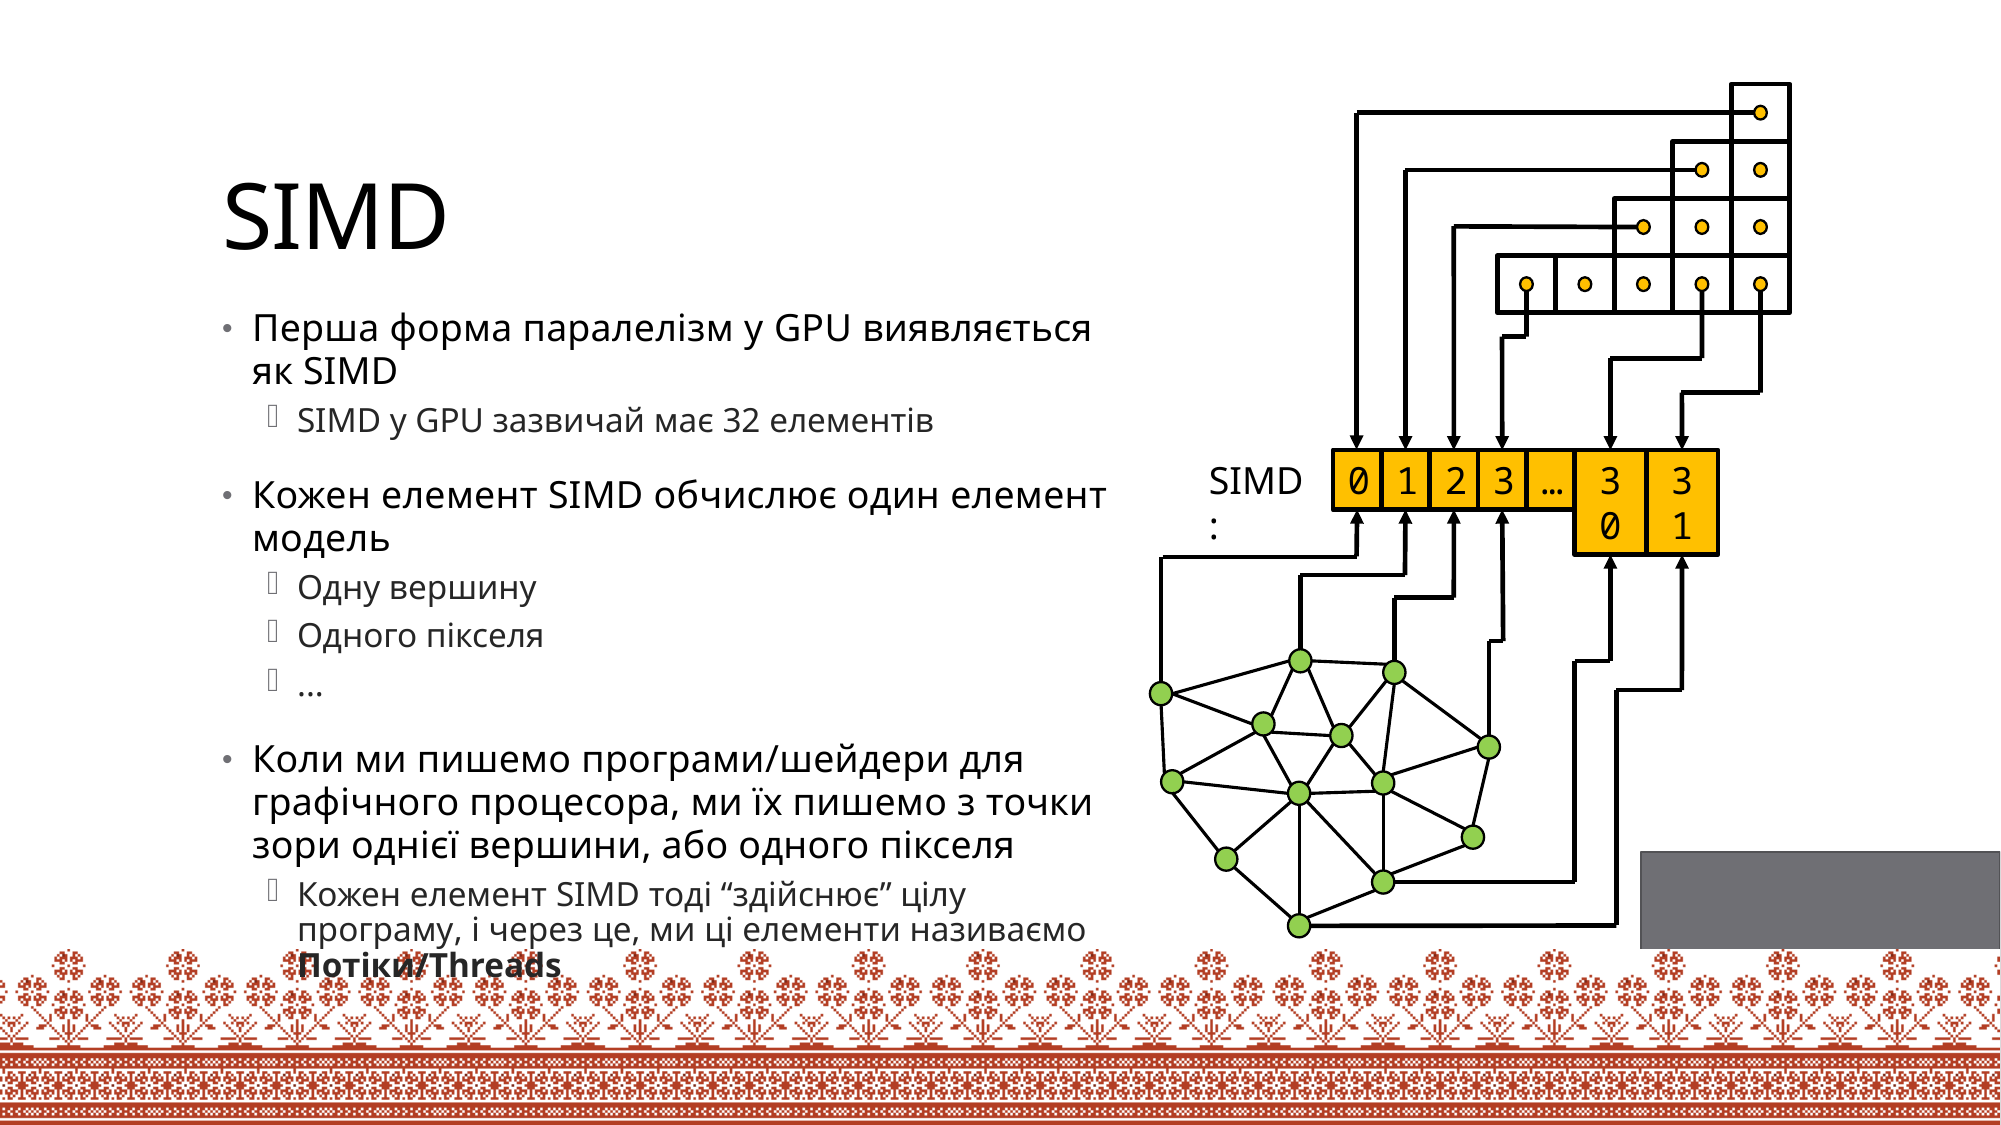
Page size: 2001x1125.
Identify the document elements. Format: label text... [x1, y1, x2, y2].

text_box [1258, 711, 1272, 730]
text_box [1306, 889, 1376, 918]
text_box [1263, 735, 1292, 779]
picture [0, 949, 2000, 1125]
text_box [1400, 748, 1478, 776]
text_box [1390, 791, 1466, 830]
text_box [1160, 705, 1165, 774]
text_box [1172, 660, 1290, 694]
text_box [1730, 142, 1791, 197]
text_box [1672, 254, 1730, 314]
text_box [1183, 781, 1289, 794]
list Перша форма паралелізм у GPU виявляється як SIMD SIMD у GPU зазвичай має 32 елементів Кожен елемент SIMD обчислює один елемент модель Одну вершину Одного пікселя ... Коли ми пишемо програми/шейдери для графічного процесора, ми їх пишемо з точки зори однієї вершини, або одного пікселя Кожен елемент SIMD тоді “здійснює” цілу програму, і через це, ми ці елементи називаємо Потіки/Threads [206, 299, 1132, 1014]
text_box [1613, 254, 1672, 314]
text_box [1752, 276, 1768, 292]
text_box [1311, 660, 1387, 665]
text_box [1694, 276, 1710, 292]
text_box [1496, 254, 1555, 314]
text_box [1382, 727, 1395, 772]
text_box [1295, 787, 1304, 802]
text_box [1349, 743, 1376, 776]
text_box [1694, 218, 1710, 236]
text_box [1148, 683, 1165, 705]
text_box 1 [1381, 449, 1429, 510]
text_box [1752, 161, 1768, 178]
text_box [1390, 845, 1466, 875]
text_box 31 [1646, 449, 1718, 555]
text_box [1293, 731, 1331, 736]
text_box [1518, 276, 1534, 292]
text_box SIMD: [1194, 449, 1321, 552]
text_box [1286, 921, 1310, 939]
text_box 3 [1478, 449, 1526, 510]
text_box [1555, 254, 1613, 314]
text_box [1695, 161, 1710, 178]
text_box [1730, 254, 1791, 314]
text_box [1613, 197, 1672, 254]
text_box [1233, 867, 1292, 918]
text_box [1271, 701, 1293, 717]
text_box [1730, 83, 1791, 142]
text_box [1159, 769, 1177, 793]
text_box 30 [1574, 449, 1646, 555]
text_box [1637, 218, 1651, 236]
text_box … [1526, 449, 1574, 510]
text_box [1401, 680, 1482, 740]
text_box [1460, 834, 1486, 850]
text_box [1484, 736, 1502, 759]
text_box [1349, 680, 1387, 728]
text_box [1213, 846, 1238, 872]
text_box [1472, 758, 1490, 826]
text_box [1672, 197, 1730, 254]
text_box [1288, 649, 1312, 674]
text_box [1306, 801, 1376, 875]
title SIMD [206, 60, 1797, 278]
text_box 0 [1332, 449, 1381, 510]
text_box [1306, 743, 1334, 786]
text_box [1752, 218, 1768, 236]
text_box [1233, 801, 1292, 852]
text_box [1753, 104, 1768, 121]
text_box [1374, 781, 1393, 792]
text_box 2 [1429, 449, 1478, 510]
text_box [1171, 793, 1219, 852]
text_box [1309, 790, 1376, 794]
text_box [1387, 661, 1407, 679]
text_box [1635, 276, 1651, 293]
text_box [1672, 140, 1730, 197]
text_box [1577, 276, 1593, 293]
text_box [1308, 668, 1334, 728]
text_box [1730, 197, 1791, 254]
text_box [1370, 877, 1394, 895]
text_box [1179, 731, 1256, 774]
text_box [1337, 729, 1354, 747]
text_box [1172, 704, 1253, 725]
